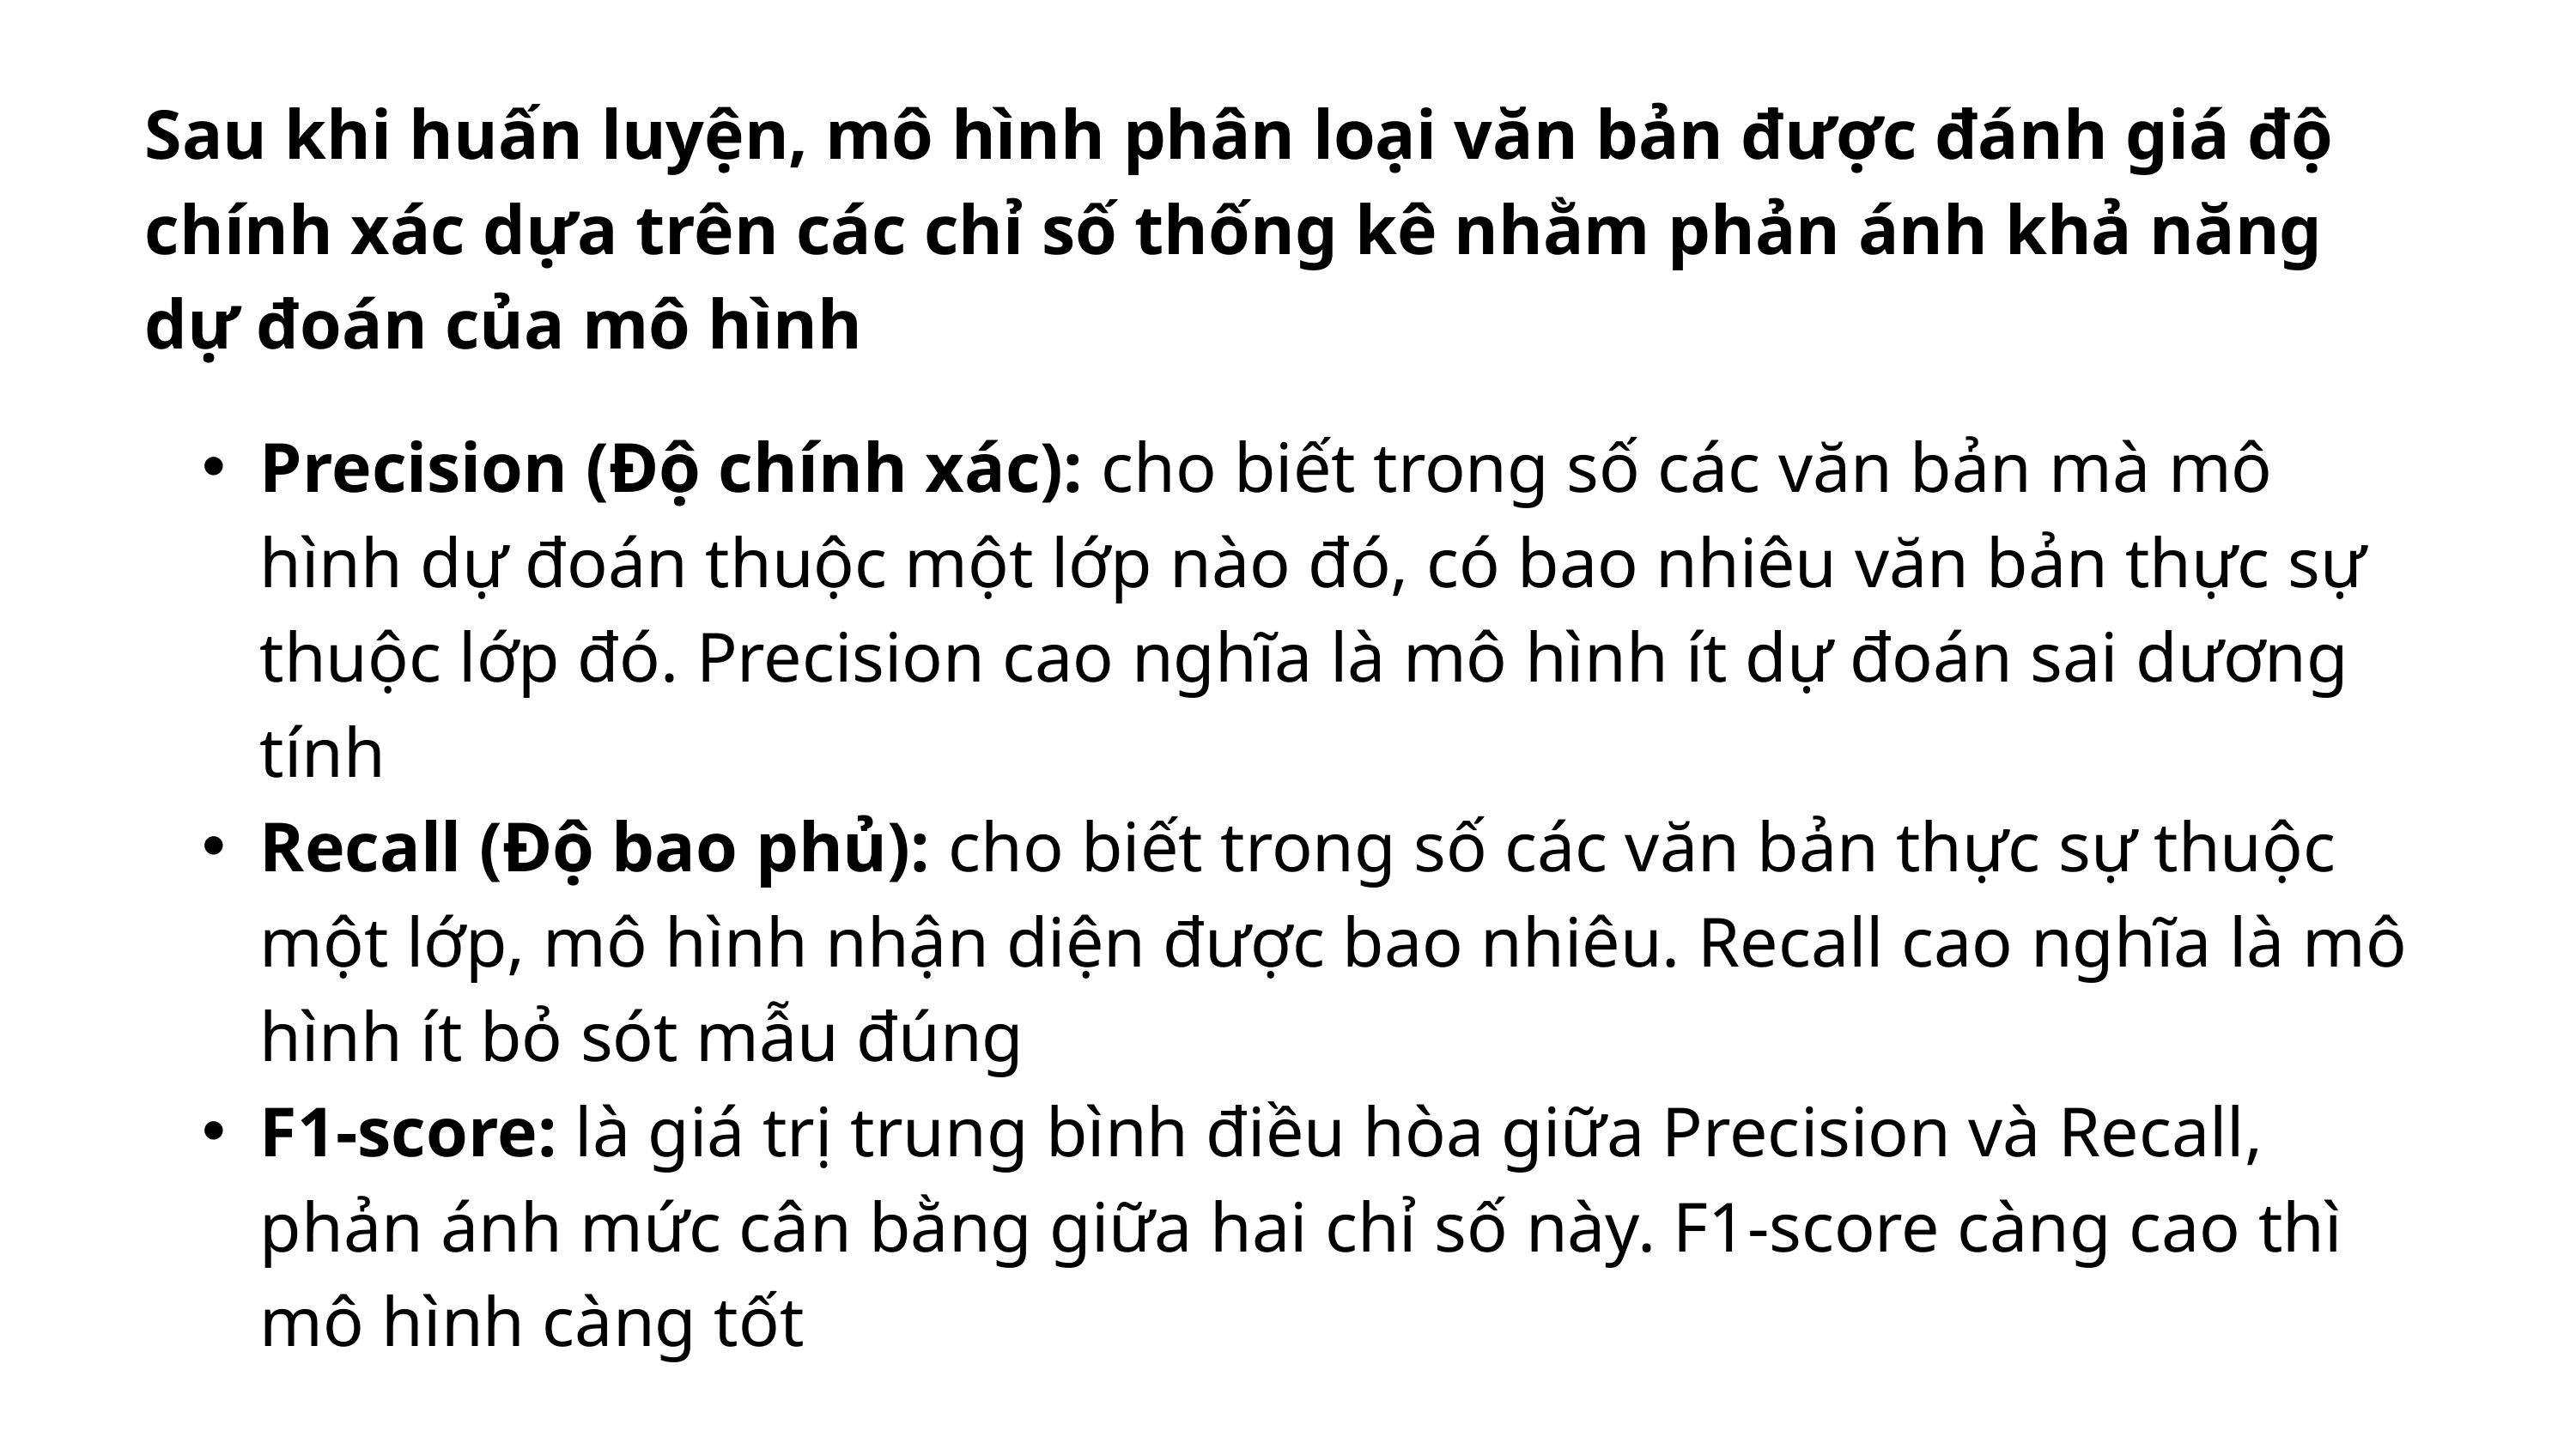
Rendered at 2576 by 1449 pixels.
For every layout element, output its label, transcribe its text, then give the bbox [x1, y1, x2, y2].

text_box Sau khi huấn luyện, mô hình phân loại văn bản được đánh giá độ chính xác dựa trên các chỉ số thống kê nhằm phản ánh khả năng dự đoán của mô hình [144, 78, 2432, 363]
text_box Precision (Độ chính xác): cho biết trong số các văn bản mà mô hình dự đoán thuộc một lớp nào đó, có bao nhiêu văn bản thực sự thuộc lớp đó. Precision cao nghĩa là mô hình ít dự đoán sai dương tính Recall (Độ bao phủ): cho biết trong số các văn bản thực sự thuộc một lớp, mô hình nhận diện được bao nhiêu. Recall cao nghĩa là mô hình ít bỏ sót mẫu đúng F1-score: là giá trị trung bình điều hòa giữa Precision và Recall, phản ánh mức cân bằng giữa hai chỉ số này. F1-score càng cao thì mô hình càng tốt [144, 410, 2432, 1361]
